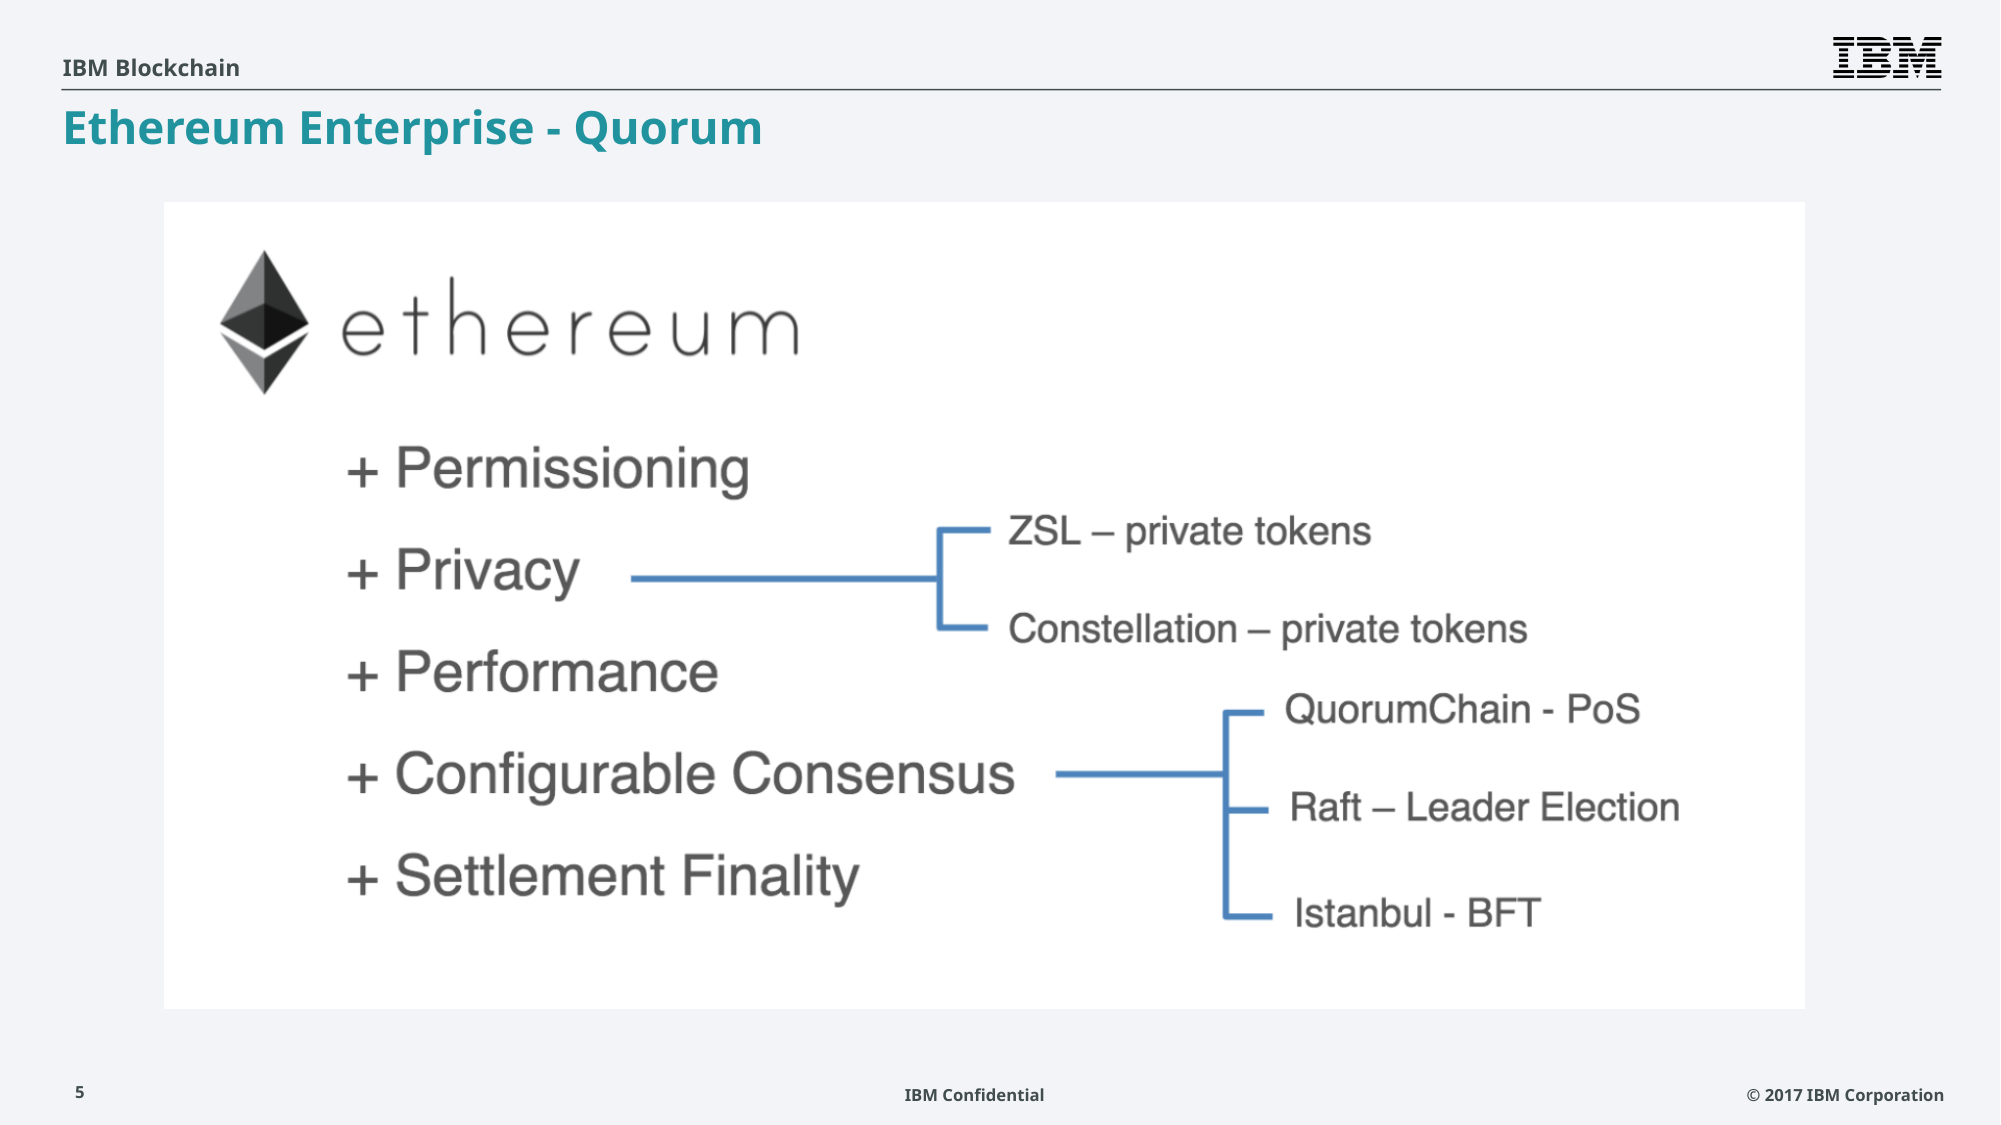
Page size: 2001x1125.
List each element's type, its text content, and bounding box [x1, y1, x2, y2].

picture [164, 202, 1805, 1009]
picture [1833, 37, 1944, 78]
title Ethereum Enterprise - Quorum [61, 97, 1940, 203]
